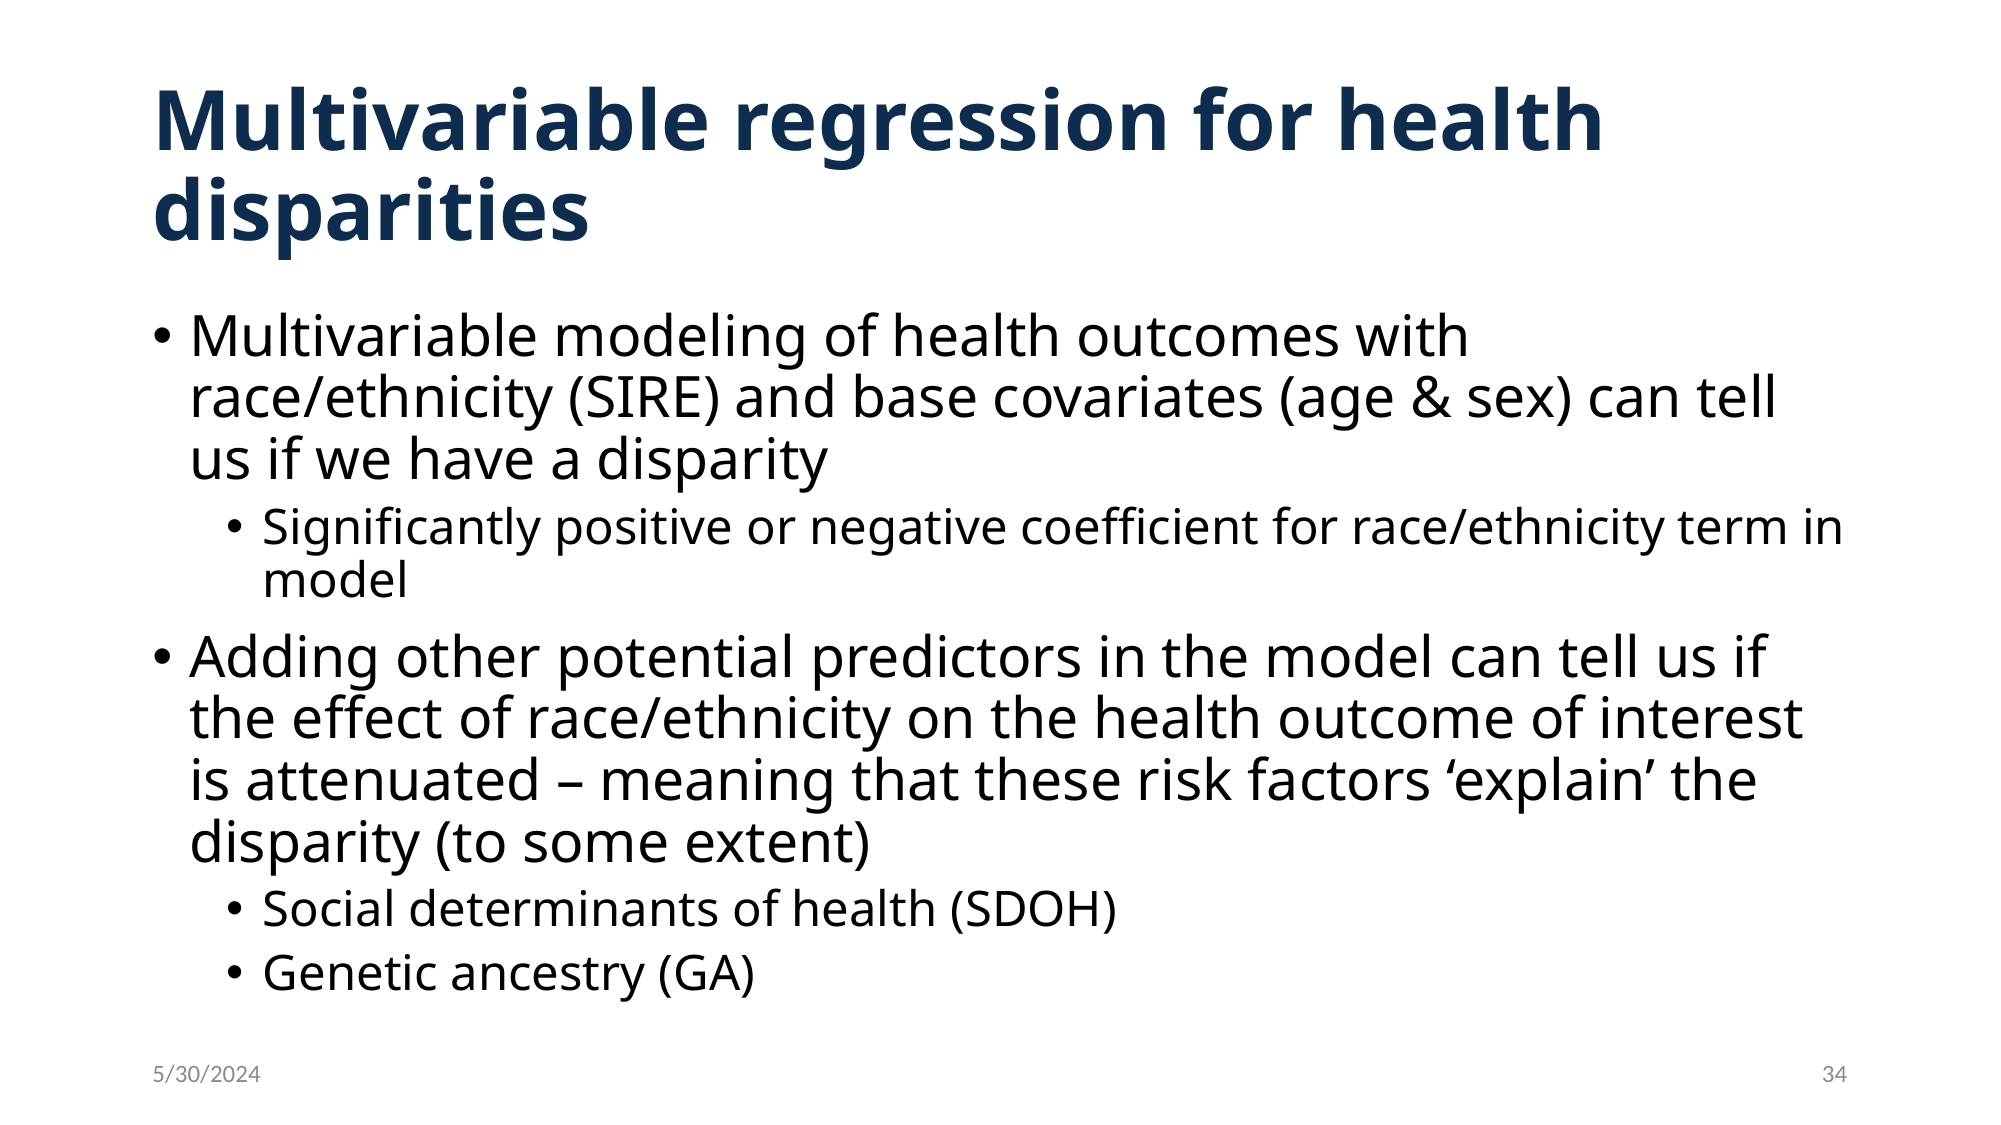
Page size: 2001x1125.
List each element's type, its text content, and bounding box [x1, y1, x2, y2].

slide_number 34 [1412, 1042, 1863, 1103]
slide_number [137, 1042, 588, 1103]
title Multivariable regression for health disparities [137, 59, 1863, 278]
list Multivariable modeling of health outcomes with race/ethnicity (SIRE) and base covariates (age & sex) can tell us if we have a disparity Significantly positive or negative coefficient for race/ethnicity term in model Adding other potential predictors in the model can tell us if the effect of race/ethnicity on the health outcome of interest is attenuated – meaning that these risk factors ‘explain’ the disparity (to some extent) Social determinants of health (SDOH) Genetic ancestry (GA) [137, 299, 1863, 1014]
